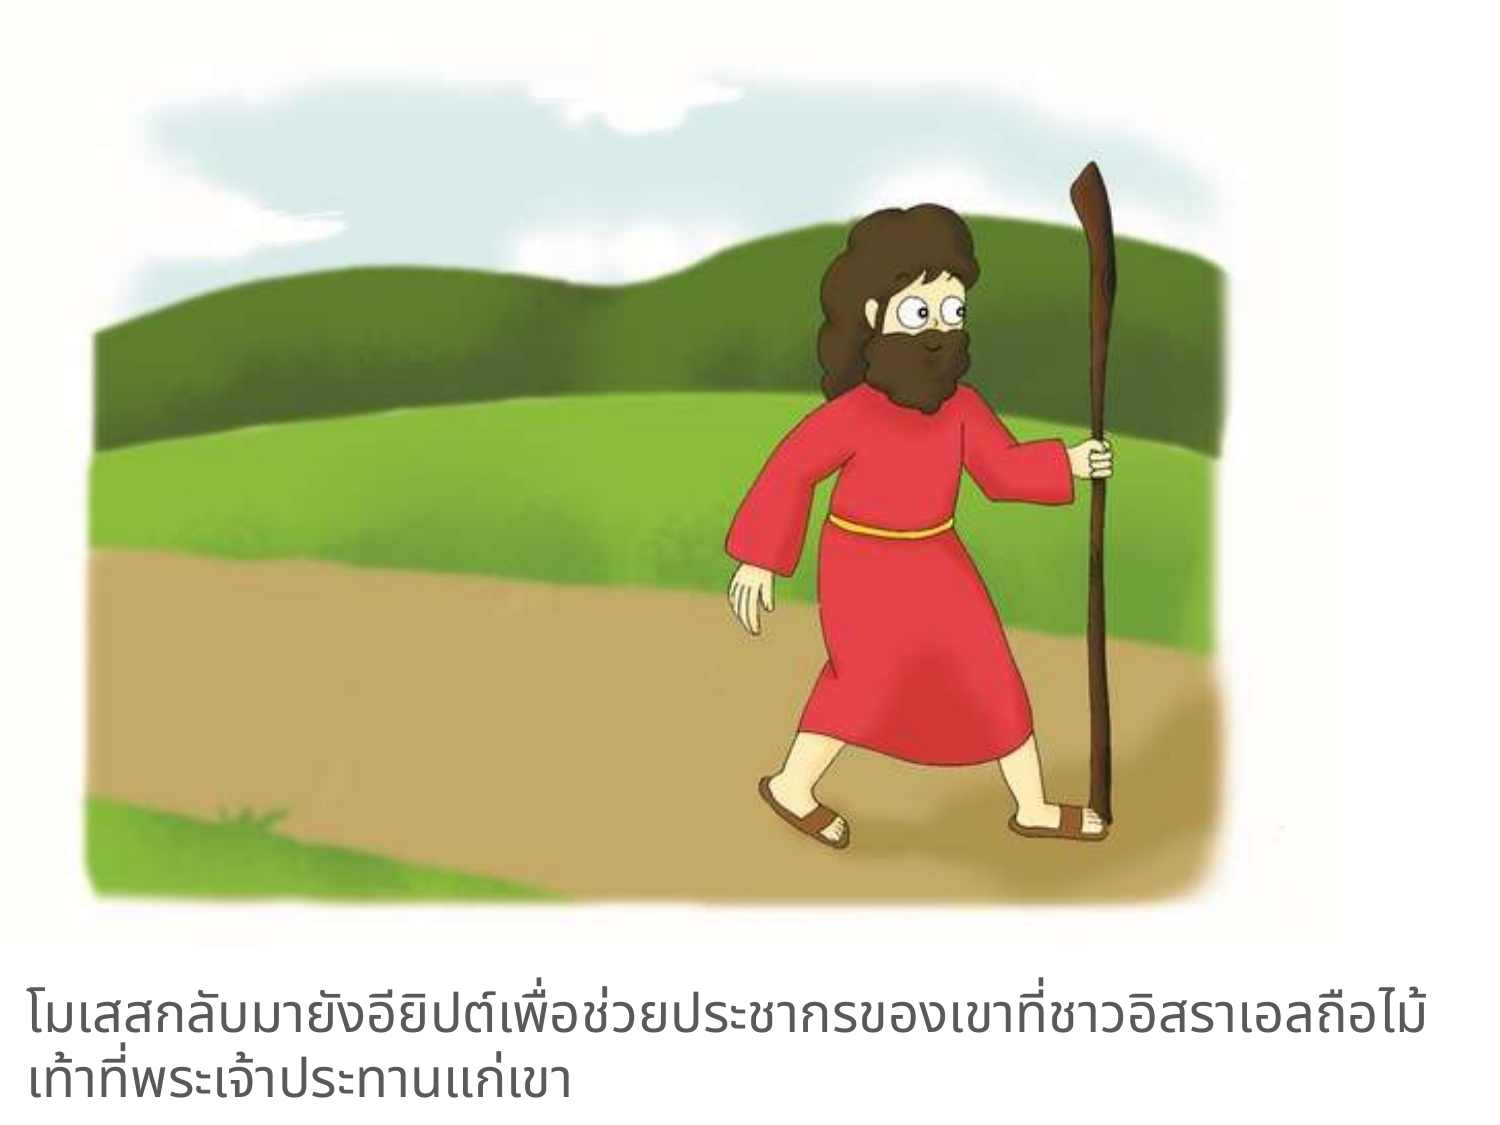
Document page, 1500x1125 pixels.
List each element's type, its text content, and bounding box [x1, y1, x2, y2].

text_box โมเสสกลับมายังอียิปต์เพื่อช่วยประชากรของเขาที่ชาวอิสราเอลถือไม้เท้าที่พระเจ้าประทานแก่เขา [11, 971, 1498, 1116]
picture [0, 0, 1339, 948]
